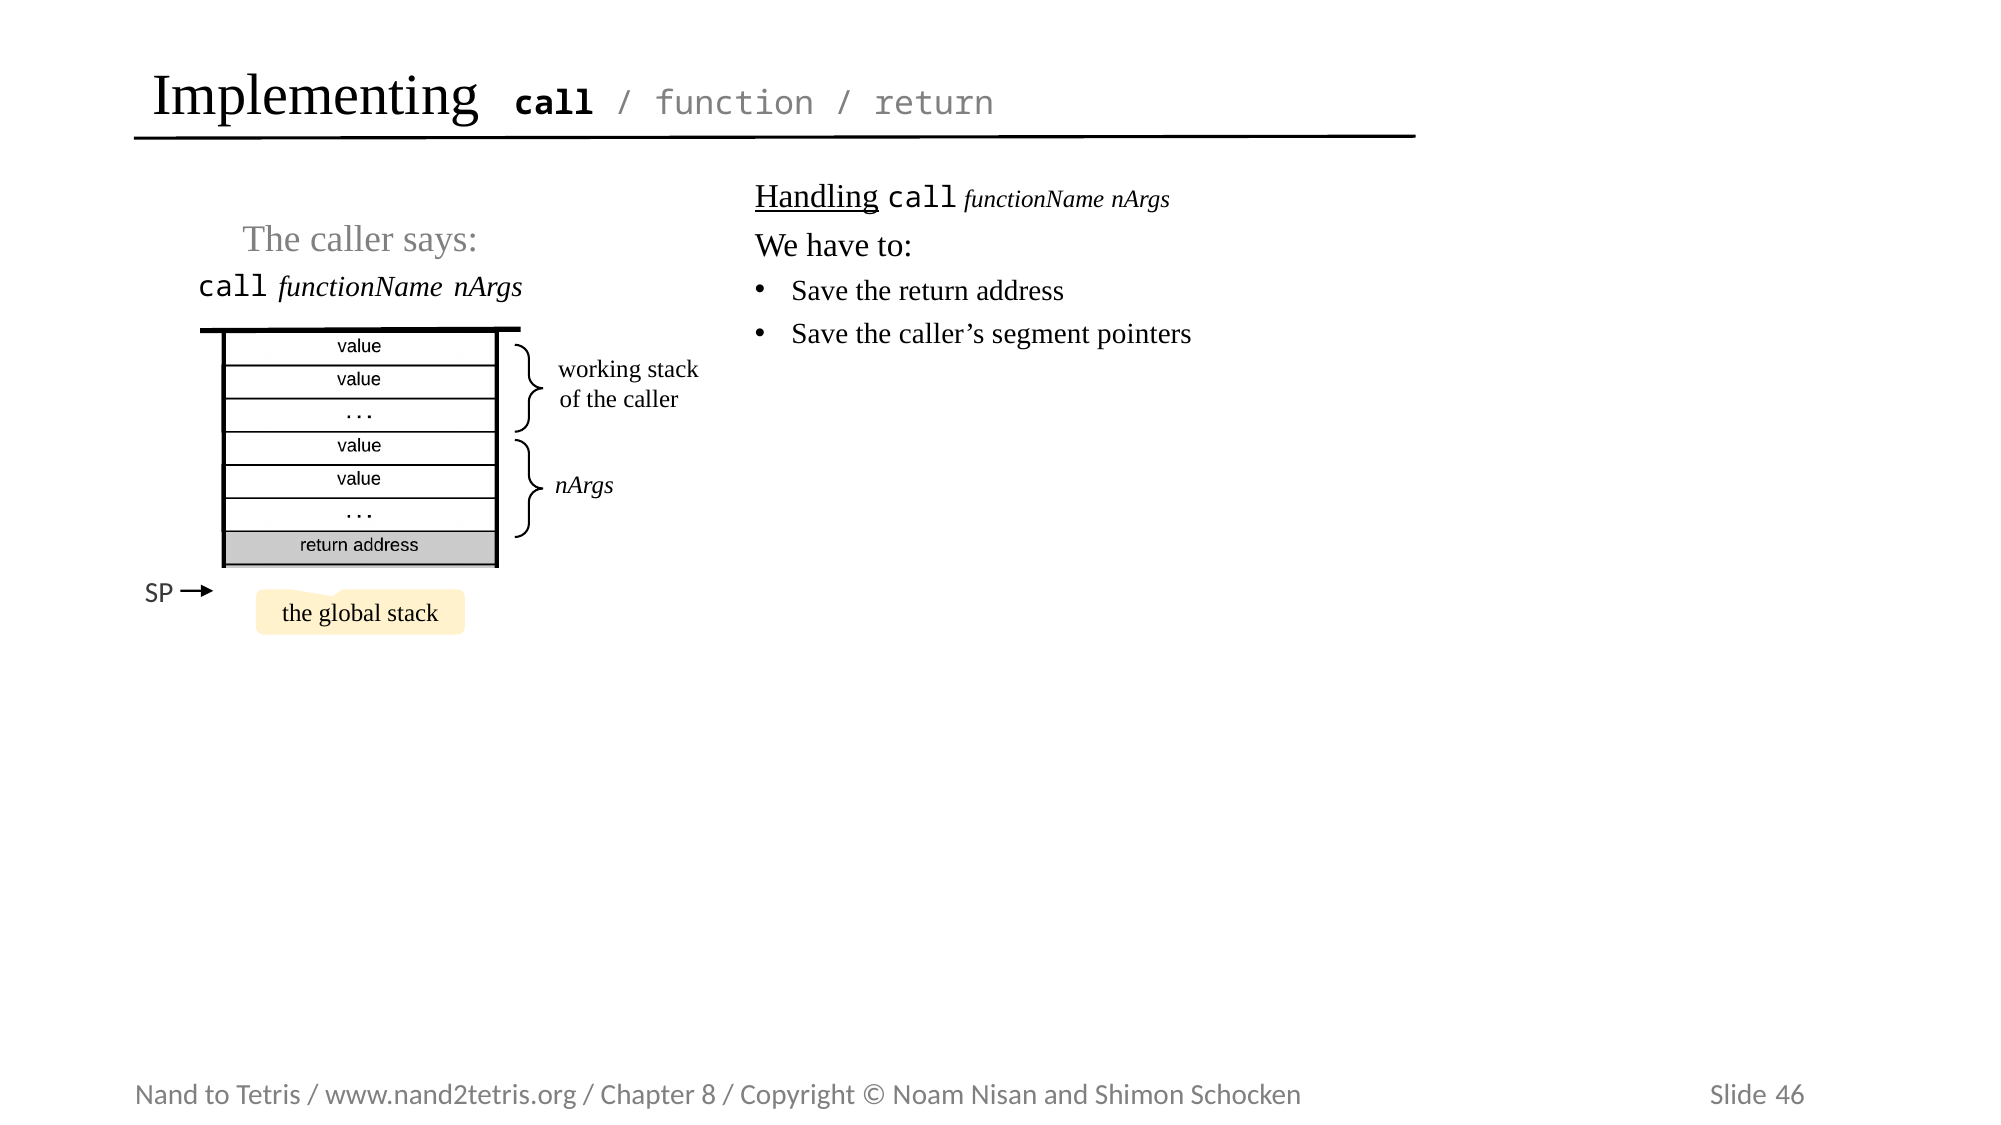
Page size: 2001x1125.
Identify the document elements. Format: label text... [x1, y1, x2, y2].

title Implementing call / function / return [137, 48, 1417, 144]
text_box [514, 344, 756, 432]
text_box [16, 566, 214, 615]
picture [221, 331, 507, 568]
text_box The caller says: call functionName nArgs [15, 205, 706, 344]
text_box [514, 439, 736, 538]
text_box Handling call functionName nArgs We have to: Save the return address Save the caller’s segment pointers [739, 167, 1389, 451]
text_box the global stack [255, 588, 466, 636]
